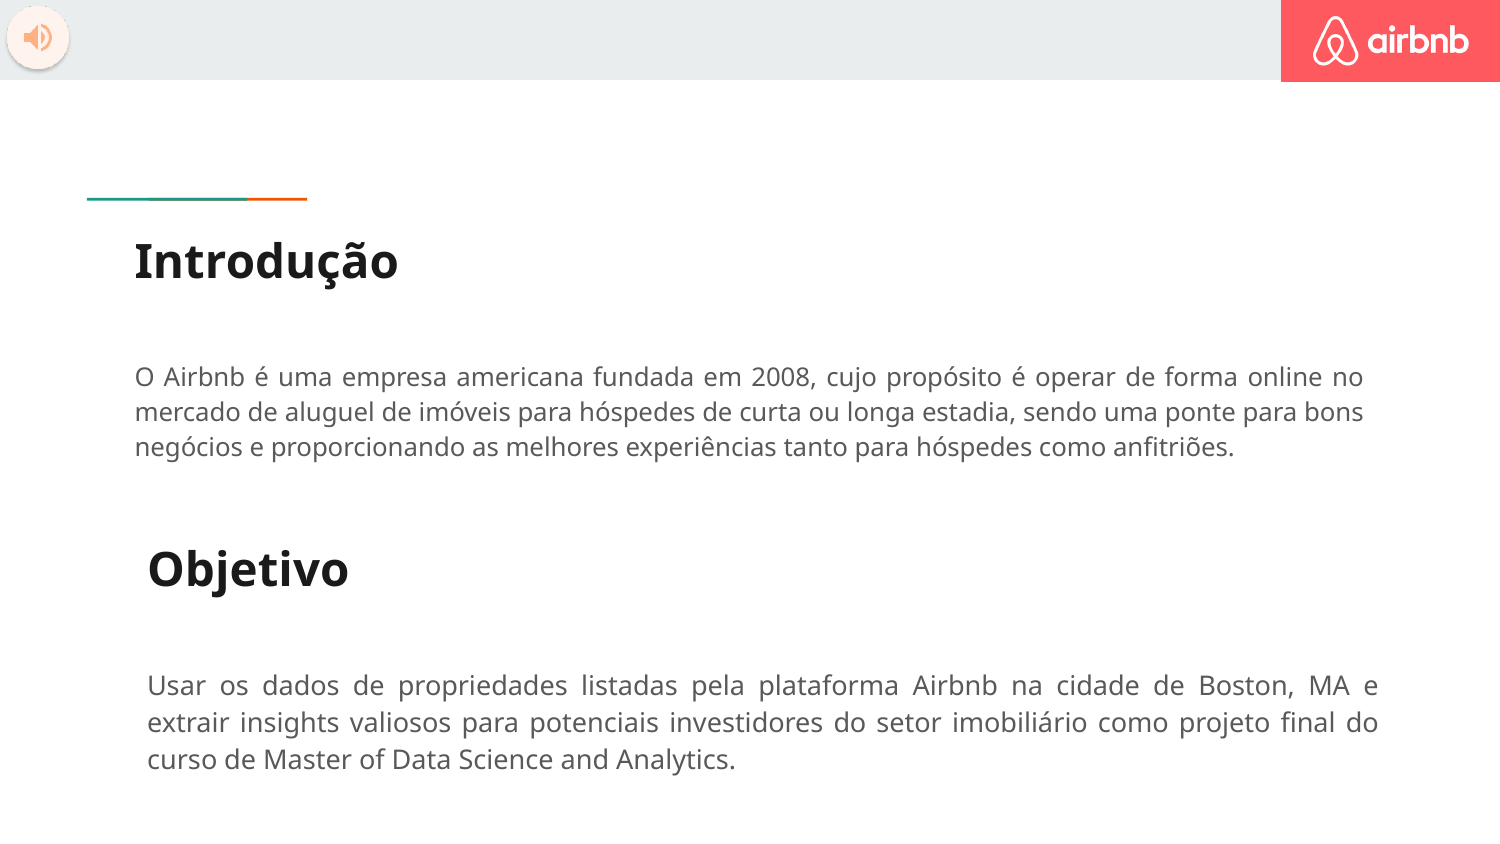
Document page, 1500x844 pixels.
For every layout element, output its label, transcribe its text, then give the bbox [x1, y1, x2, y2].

title Introdução [119, 216, 1381, 305]
picture [0, 0, 76, 76]
picture [1281, 0, 1500, 82]
list O Airbnb é uma empresa americana fundada em 2008, cujo propósito é operar de forma online no mercado de aluguel de imóveis para hóspedes de curta ou longa estadia, sendo uma ponte para bons negócios e proporcionando as melhores experiências tanto para hóspedes como anfitriões. [119, 341, 1381, 487]
title Objetivo [132, 523, 1394, 612]
list Usar os dados de propriedades listadas pela plataforma Airbnb na cidade de Boston, MA e extrair insights valiosos para potenciais investidores do setor imobiliário como projeto final do curso de Master of Data Science and Analytics. [132, 648, 1394, 795]
